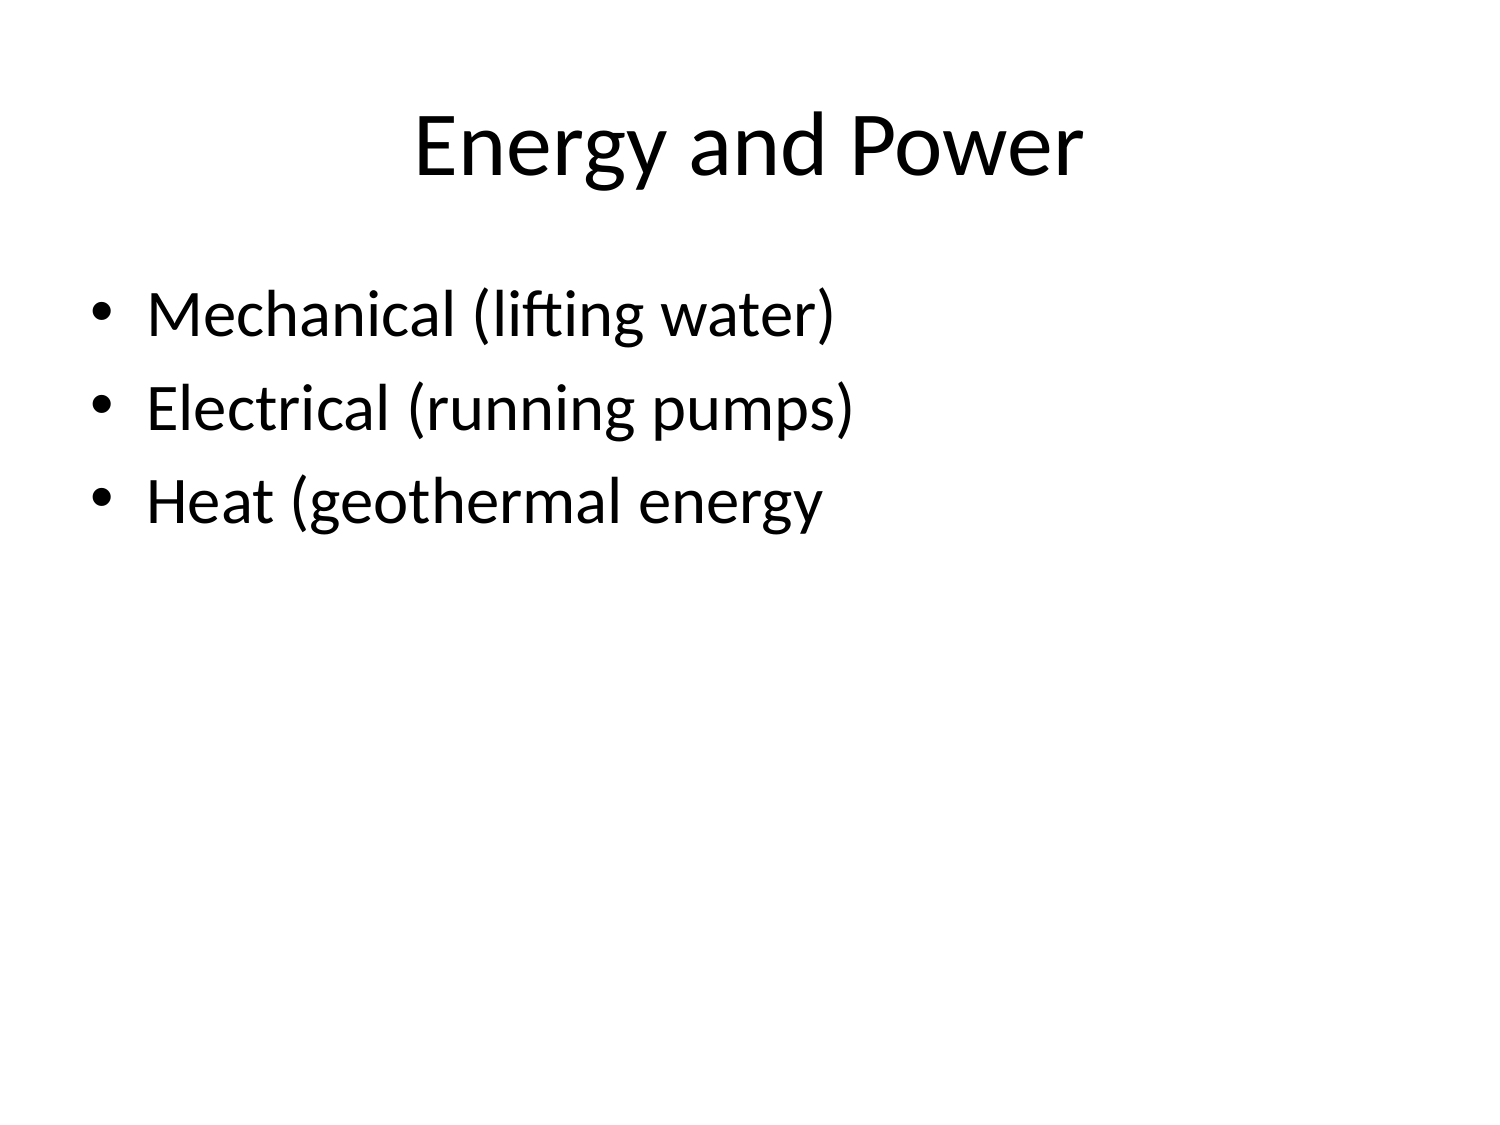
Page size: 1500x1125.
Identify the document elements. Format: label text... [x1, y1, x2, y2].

title Energy and Power [75, 45, 1425, 233]
list Mechanical (lifting water) Electrical (running pumps) Heat (geothermal energy [75, 262, 1425, 1005]
